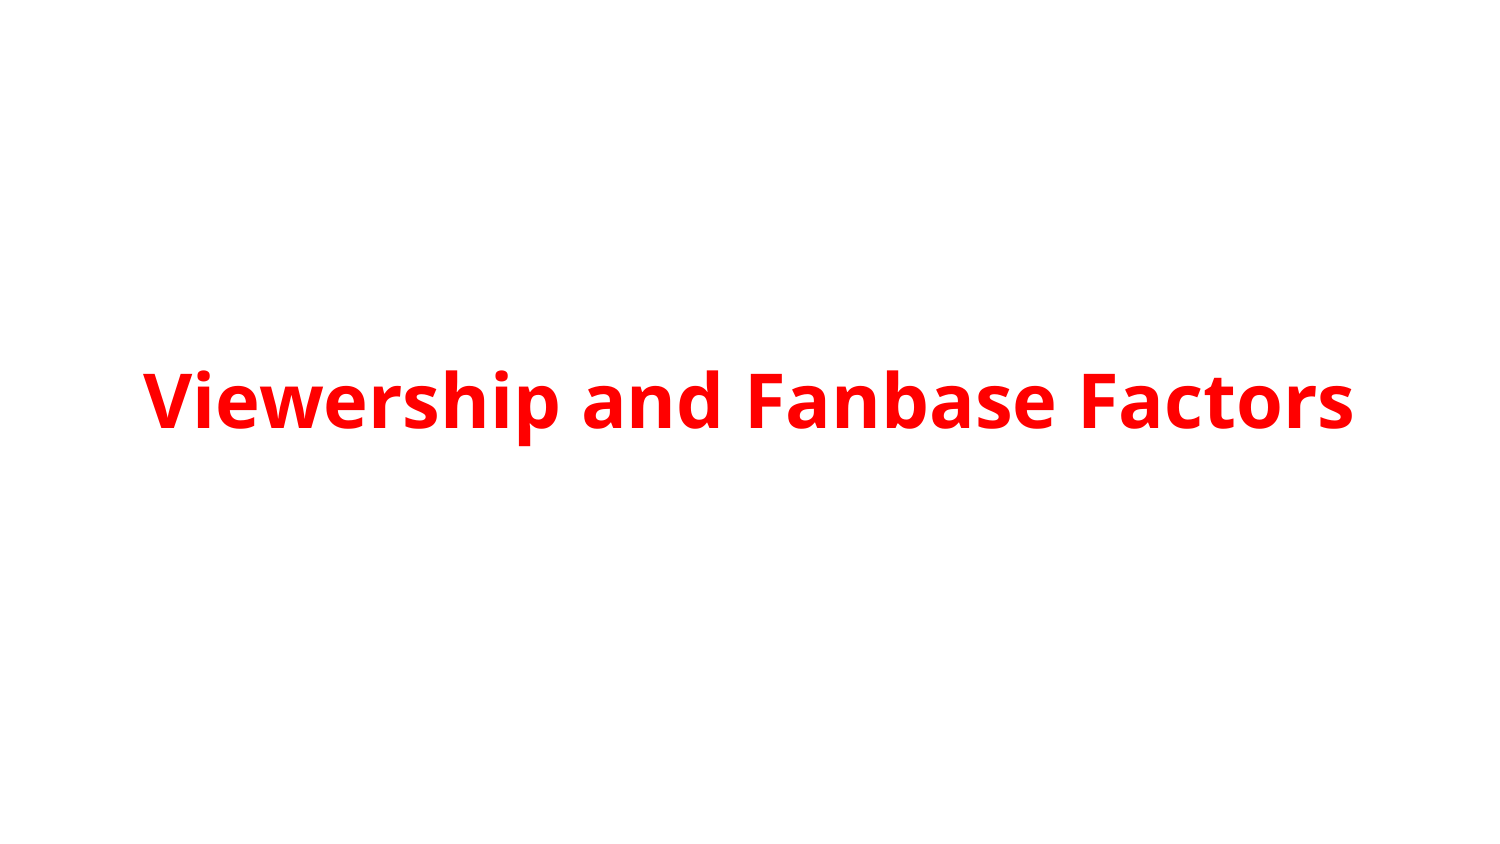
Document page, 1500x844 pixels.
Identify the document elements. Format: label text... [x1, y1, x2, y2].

title Viewership and Fanbase Factors [103, 322, 1397, 487]
